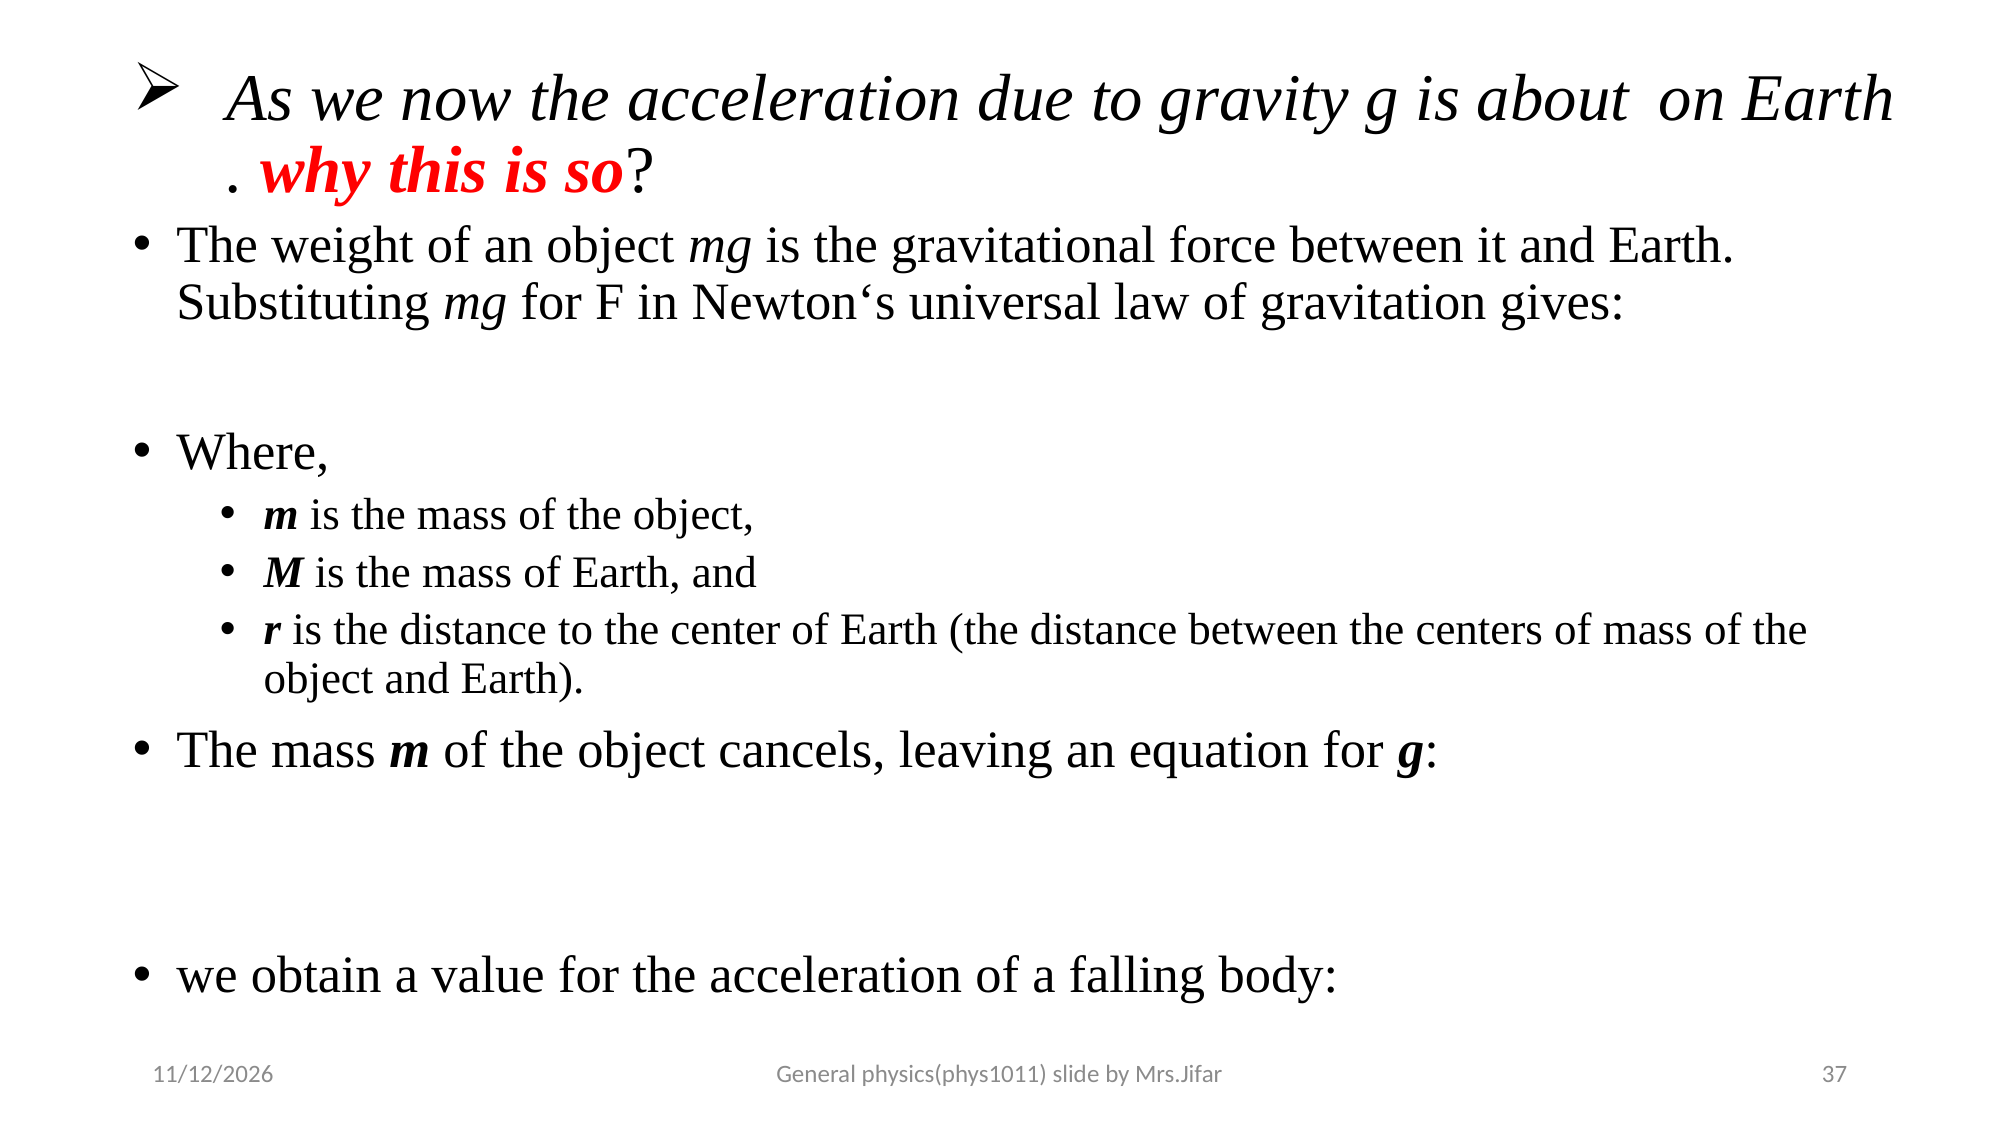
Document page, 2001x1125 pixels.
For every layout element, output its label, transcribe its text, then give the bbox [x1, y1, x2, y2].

slide_number 37 [1412, 1042, 1863, 1103]
footer General physics(phys1011) slide by Mrs.Jifar [662, 1042, 1338, 1103]
slide_number 13-Jan-20 [137, 1042, 588, 1103]
